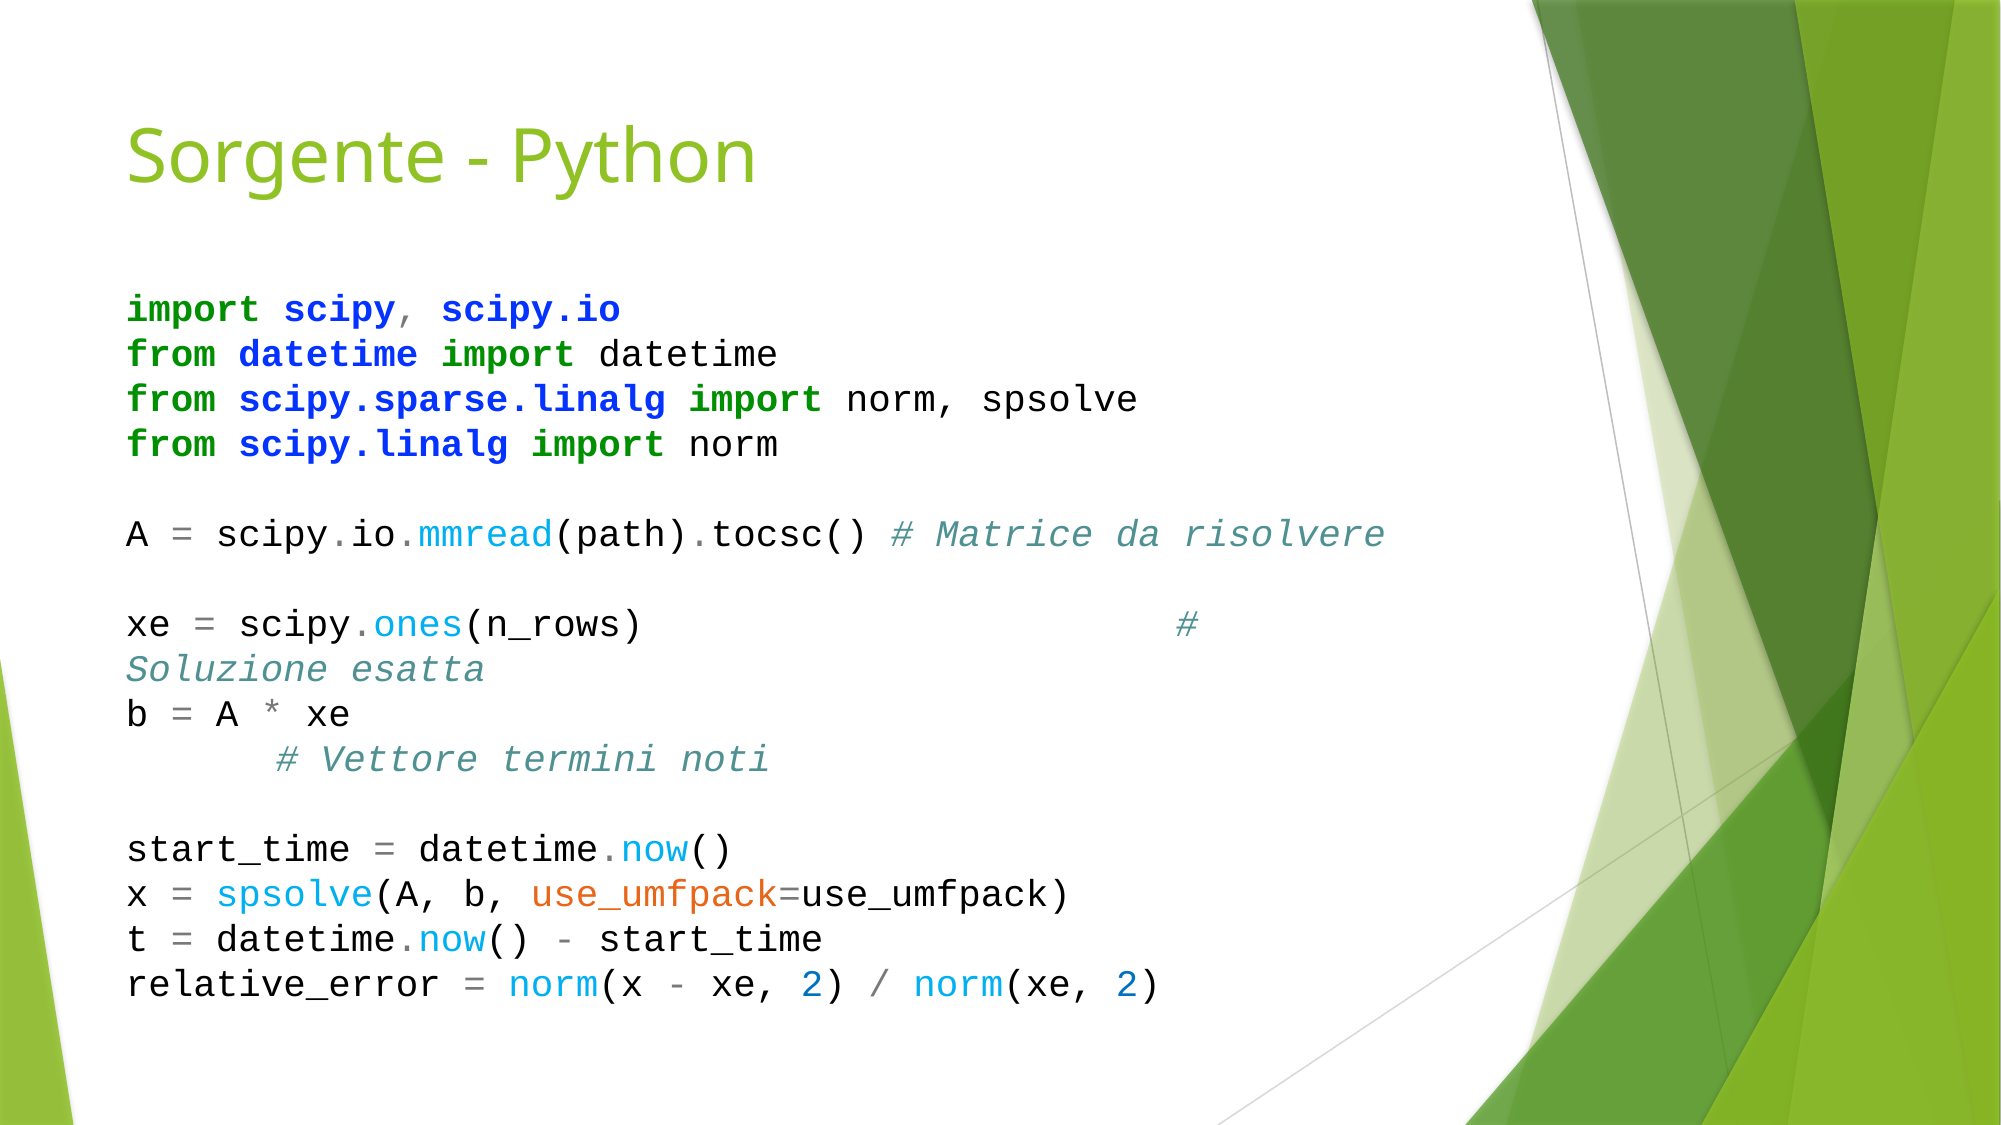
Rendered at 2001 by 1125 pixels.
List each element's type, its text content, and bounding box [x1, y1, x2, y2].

text_box import scipy, scipy.io from datetime import datetime from scipy.sparse.linalg import norm, spsolve from scipy.linalg import norm A = scipy.io.mmread(path).tocsc() # Matrice da risolvere xe = scipy.ones(n_rows) # Soluzione esatta b = A * xe # Vettore termini noti start_time = datetime.now() x = spsolve(A, b, use_umfpack=use_umfpack) t = datetime.now() - start_time relative_error = norm(x - xe, 2) / norm(xe, 2) [111, 276, 1435, 1012]
title Sorgente - Python [111, 99, 1522, 317]
